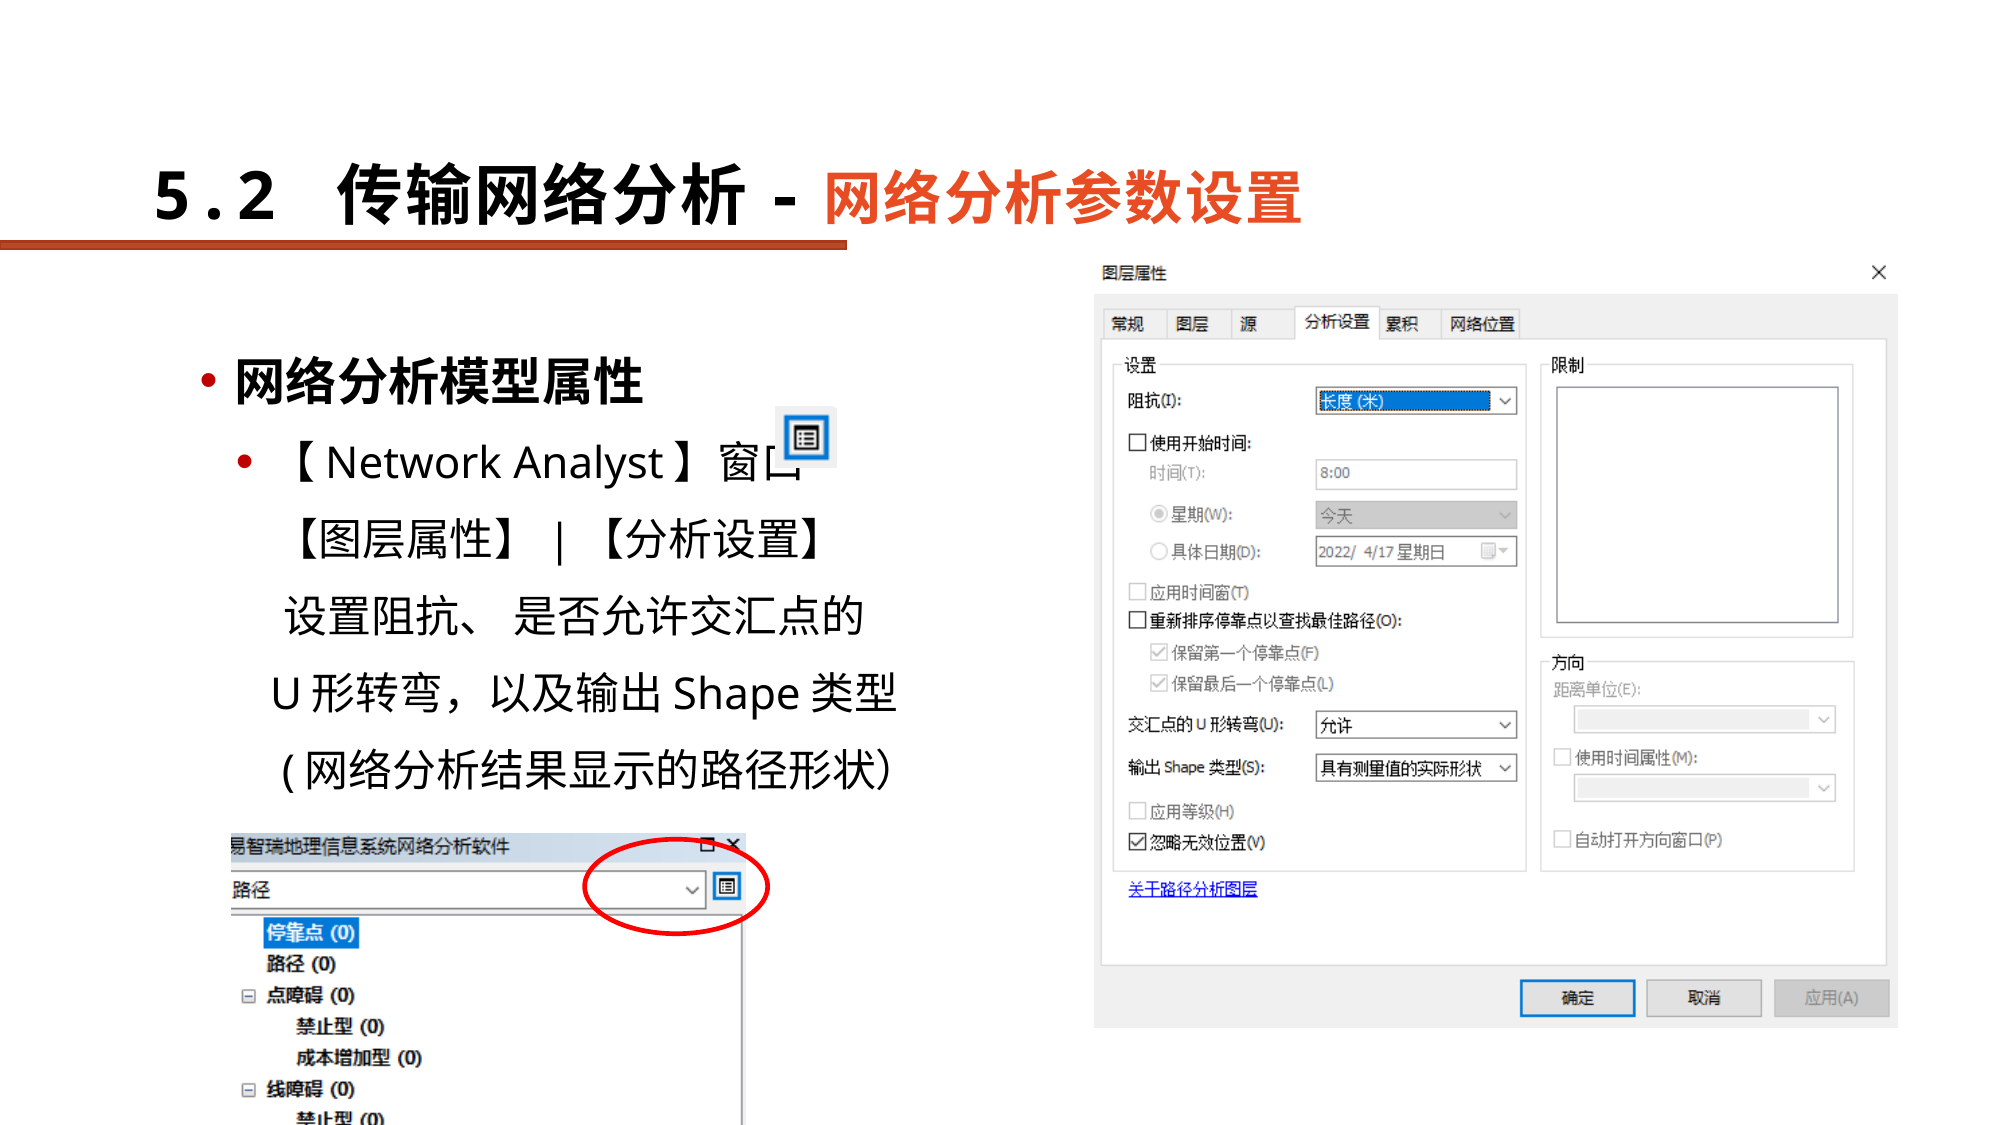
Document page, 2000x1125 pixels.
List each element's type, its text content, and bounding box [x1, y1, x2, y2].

text_box [746, 854, 769, 919]
picture [231, 833, 746, 1125]
picture [775, 406, 837, 468]
title 5.2 传输网络分析-网络分析参数设置 [137, 16, 1638, 242]
picture [1094, 255, 1898, 1028]
list 网络分析模型属性 【Network Analyst】窗口 【图层属性】|【分析设置】 设置阻抗、 是否允许交汇点的 U形转弯，以及输出Shape类型 (网络分析结果显示的路径形状） [184, 326, 1000, 811]
